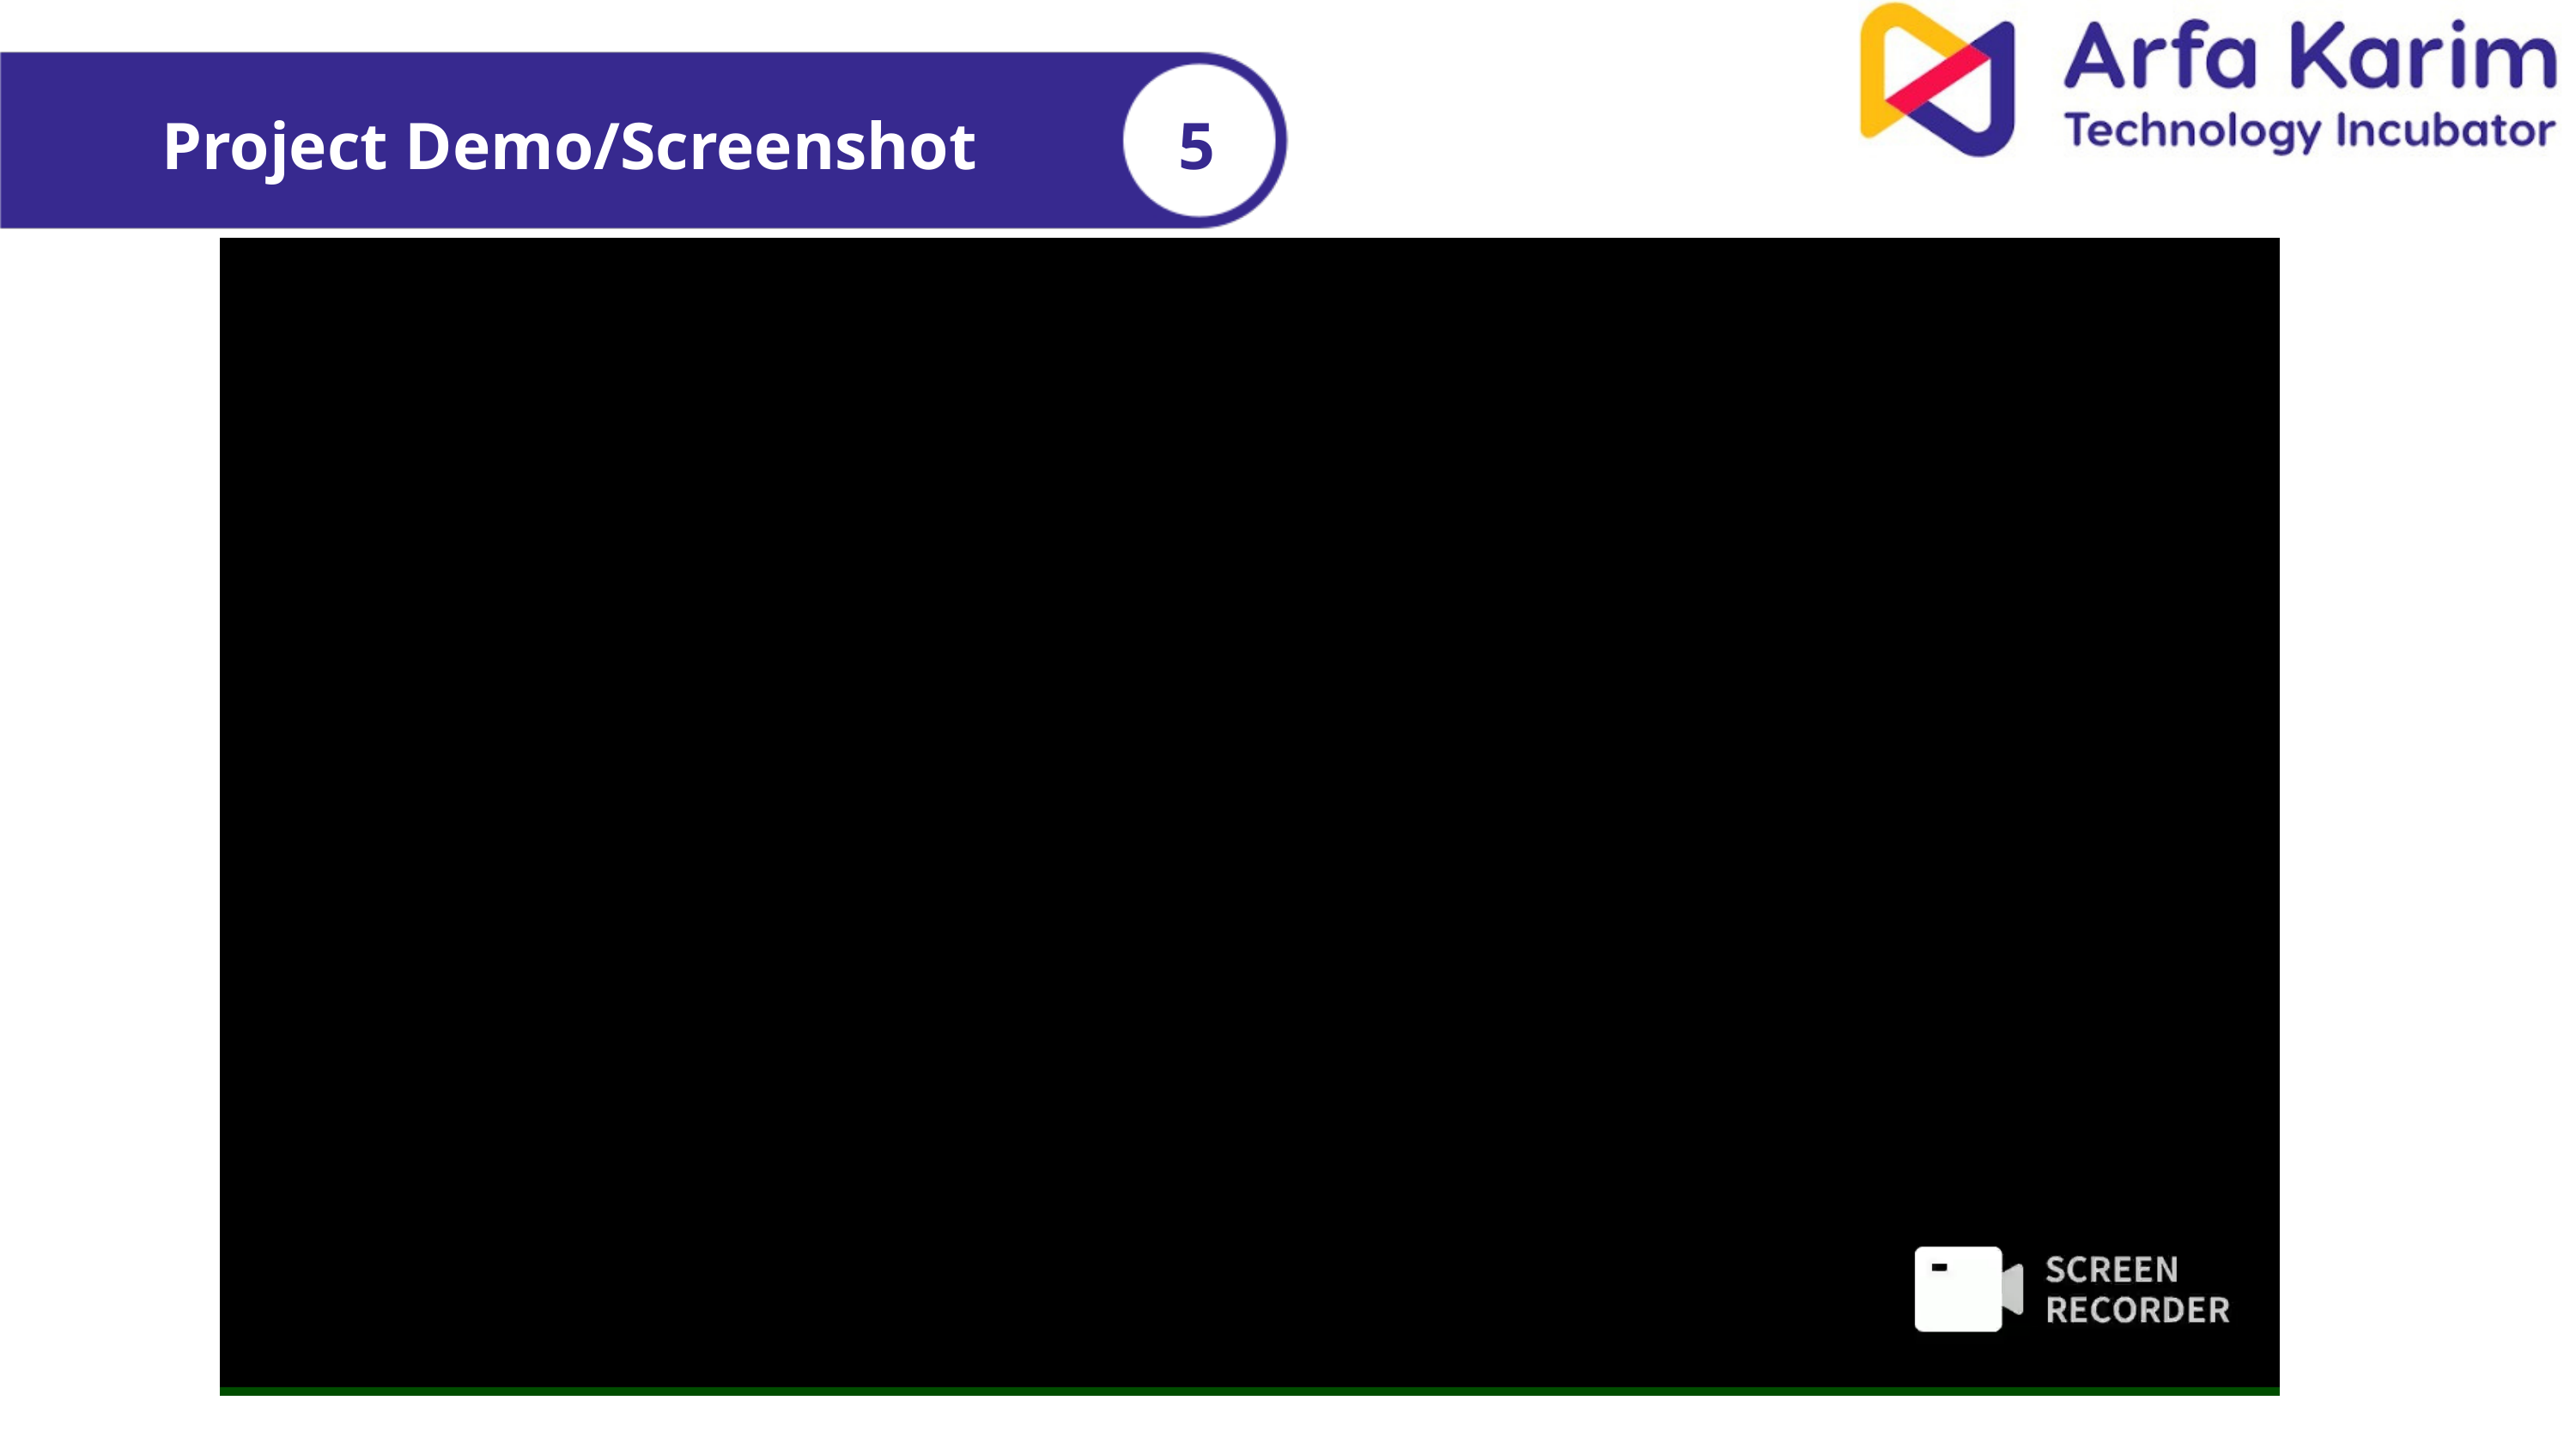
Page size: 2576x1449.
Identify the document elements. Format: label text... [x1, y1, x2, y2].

text_box [1858, 0, 2565, 164]
text_box Project Demo/Screenshot [144, 92, 1028, 183]
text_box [219, 237, 2281, 1397]
text_box 5 [1178, 92, 1224, 183]
text_box [0, 44, 1297, 238]
